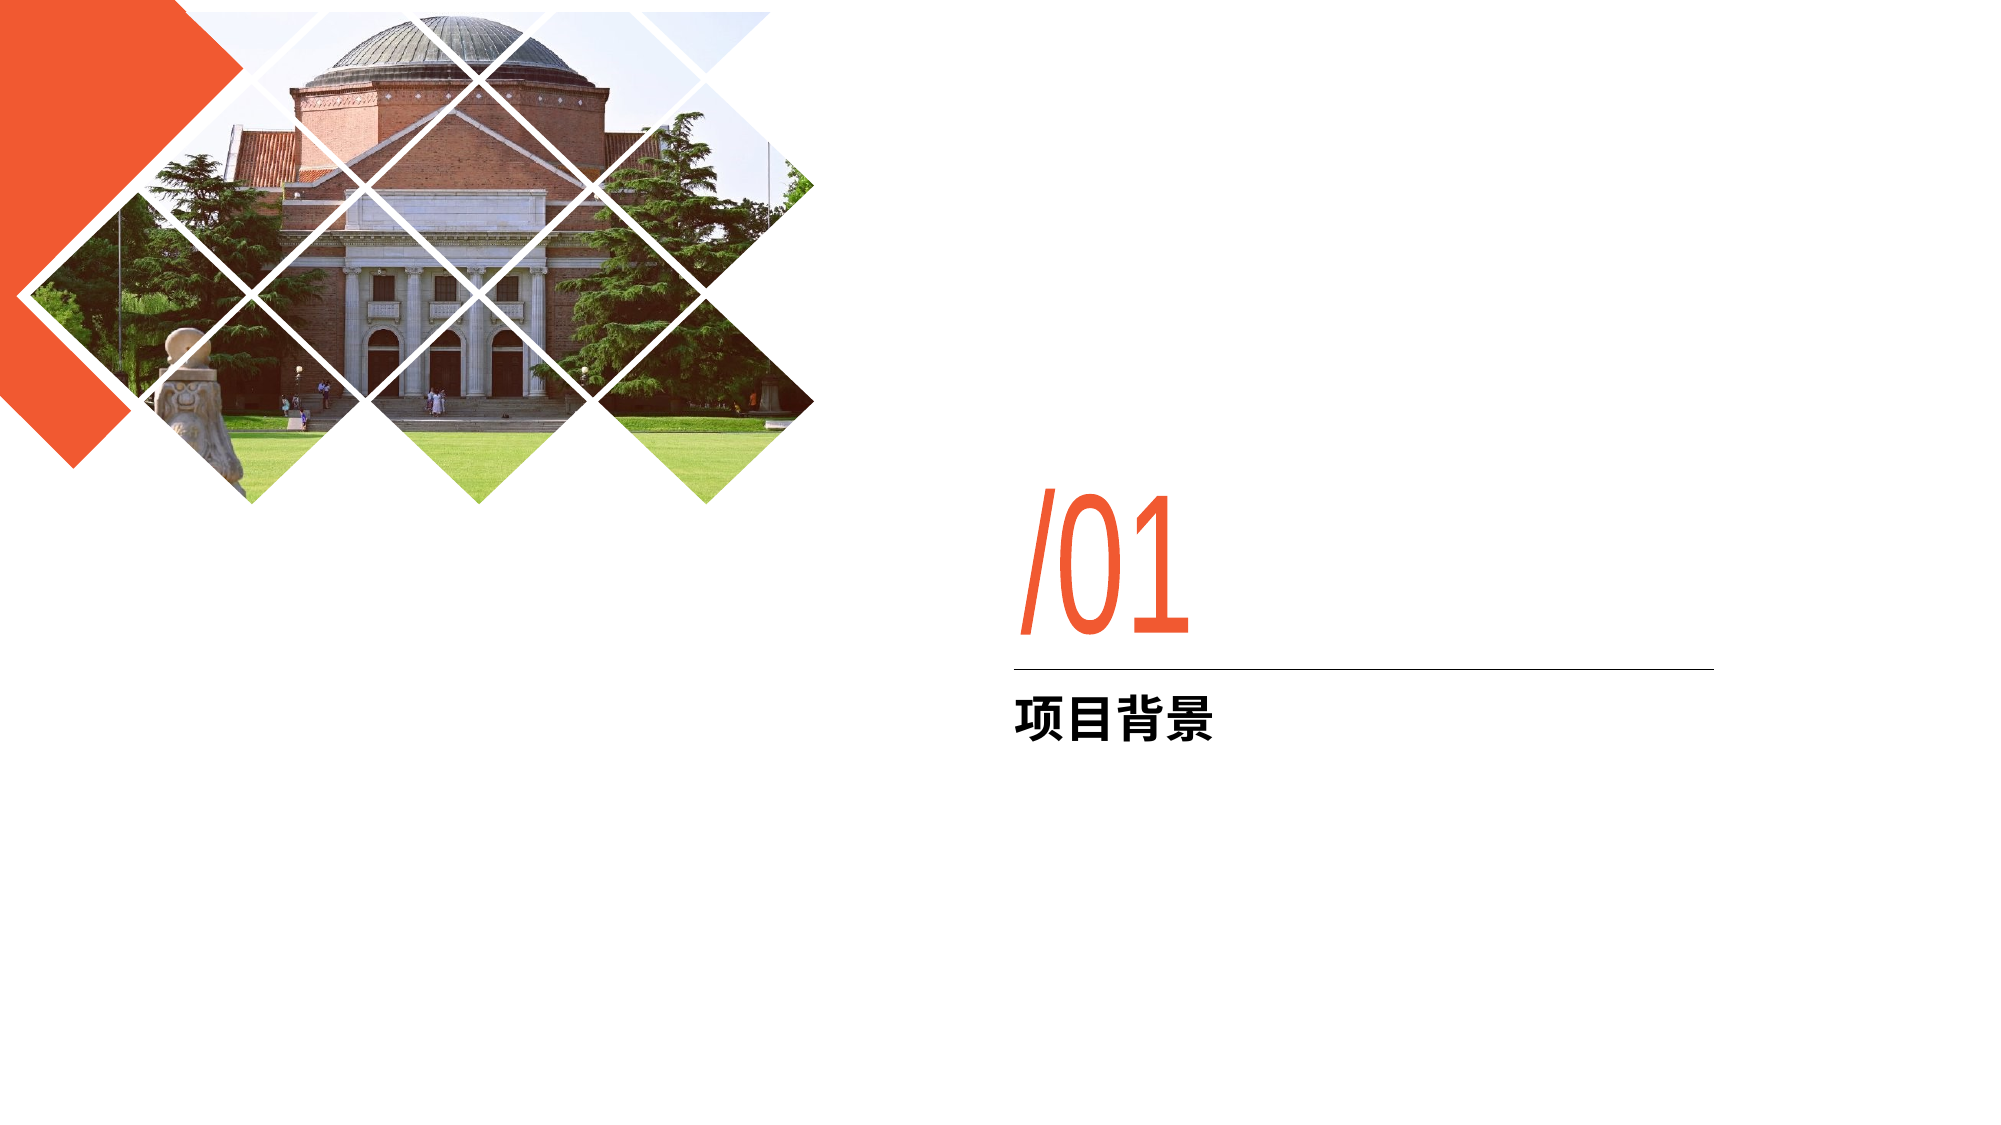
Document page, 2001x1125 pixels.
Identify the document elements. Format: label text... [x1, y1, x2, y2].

title 项目背景 [999, 648, 1890, 757]
picture [30, 12, 815, 505]
